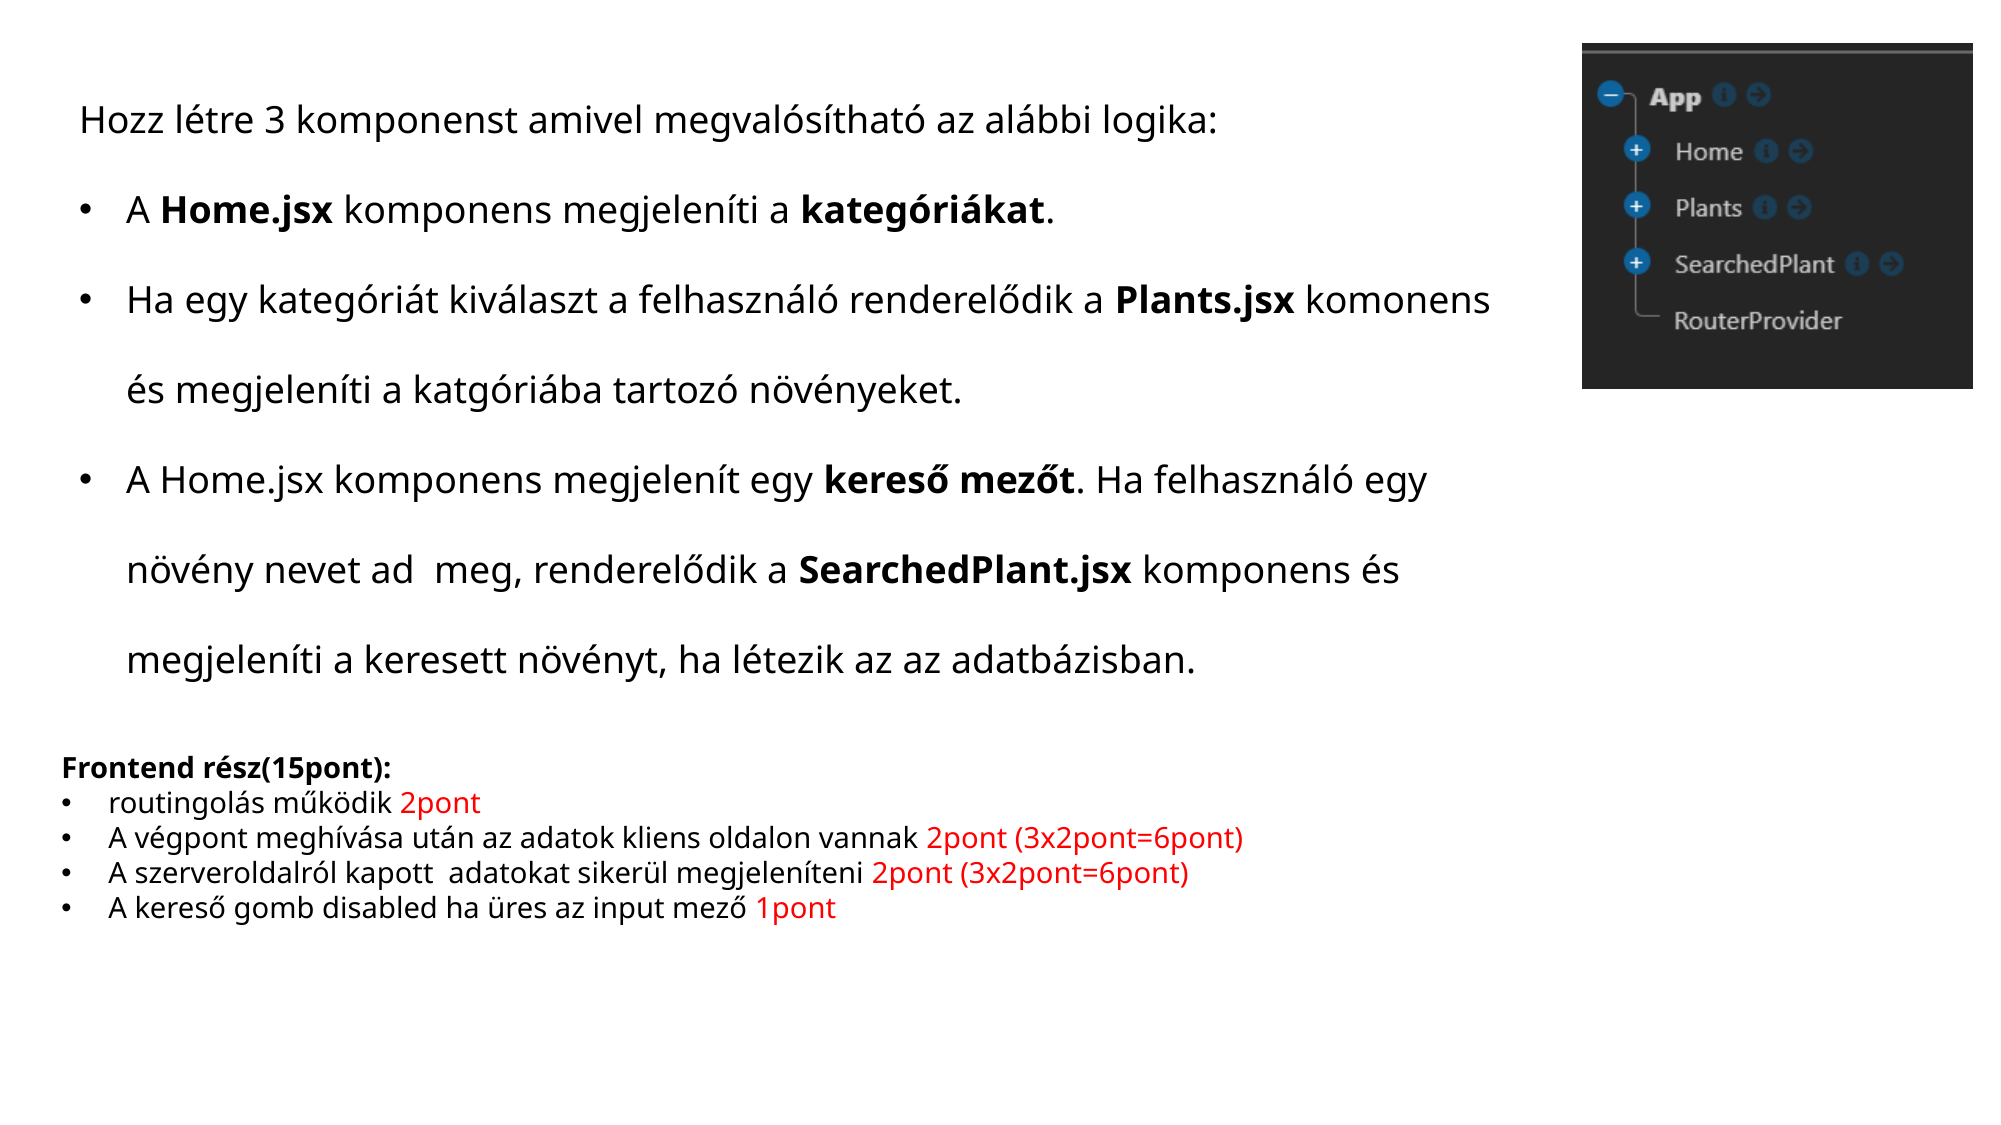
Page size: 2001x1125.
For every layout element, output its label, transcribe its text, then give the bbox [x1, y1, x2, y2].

text_box Hozz létre 3 komponenst amivel megvalósítható az alábbi logika: A Home.jsx komponens megjeleníti a kategóriákat. Ha egy kategóriát kiválaszt a felhasználó renderelődik a Plants.jsx komonens és megjeleníti a katgóriába tartozó növényeket. A Home.jsx komponens megjelenít egy kereső mezőt. Ha felhasználó egy növény nevet ad meg, renderelődik a SearchedPlant.jsx komponens és megjeleníti a keresett növényt, ha létezik az az adatbázisban. [64, 43, 1531, 689]
text_box Frontend rész(15pont): routingolás működik 2pont A végpont meghívása után az adatok kliens oldalon vannak 2pont (3x2pont=6pont) A szerveroldalról kapott adatokat sikerül megjeleníteni 2pont (3x2pont=6pont) A kereső gomb disabled ha üres az input mező 1pont [46, 742, 1376, 932]
picture [1581, 42, 1974, 390]
